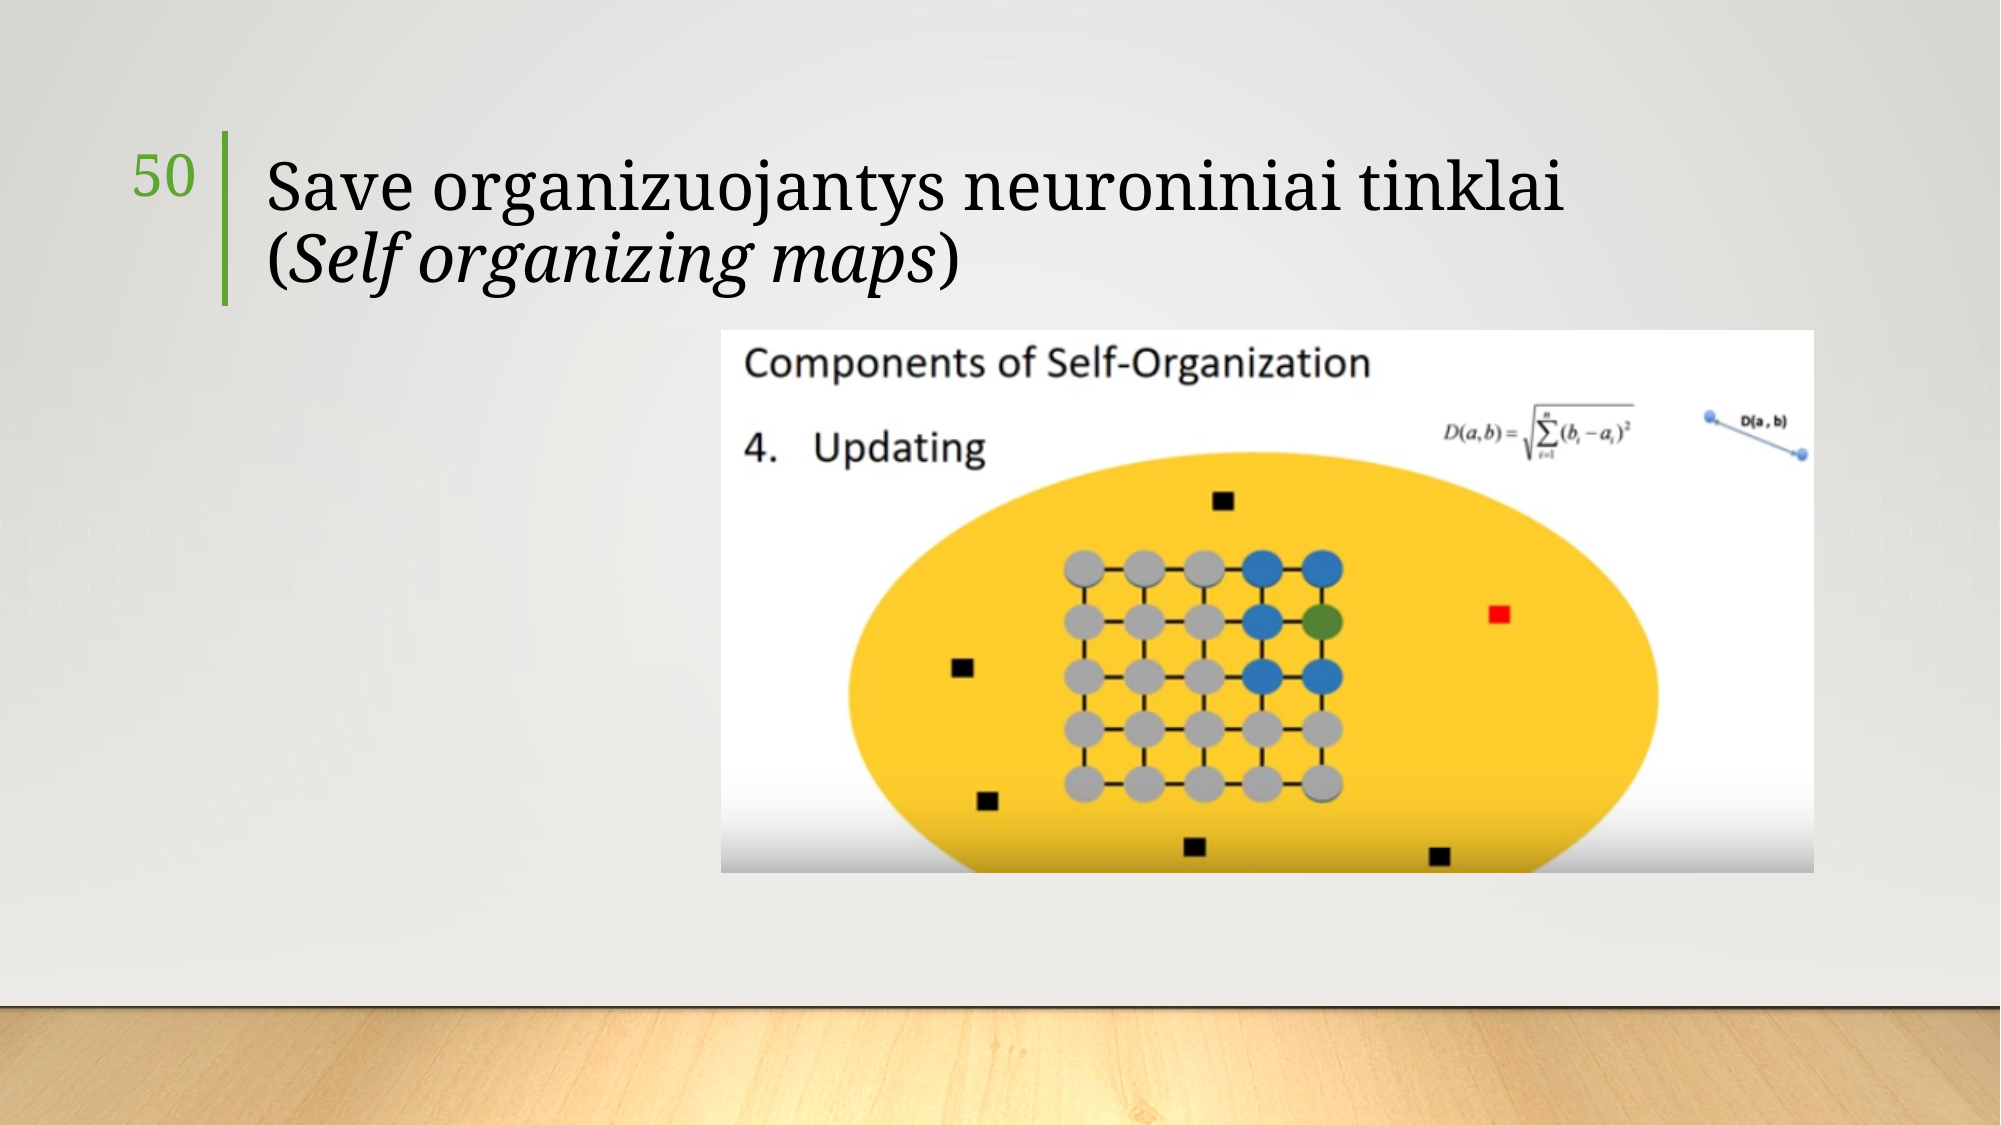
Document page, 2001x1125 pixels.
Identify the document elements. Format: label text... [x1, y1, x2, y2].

picture [720, 330, 1814, 874]
picture [0, 1006, 2000, 1125]
slide_number 50 [78, 131, 212, 254]
title Save organizuojantys neuroniniai tinklai (Self organizing maps) [251, 131, 1814, 305]
